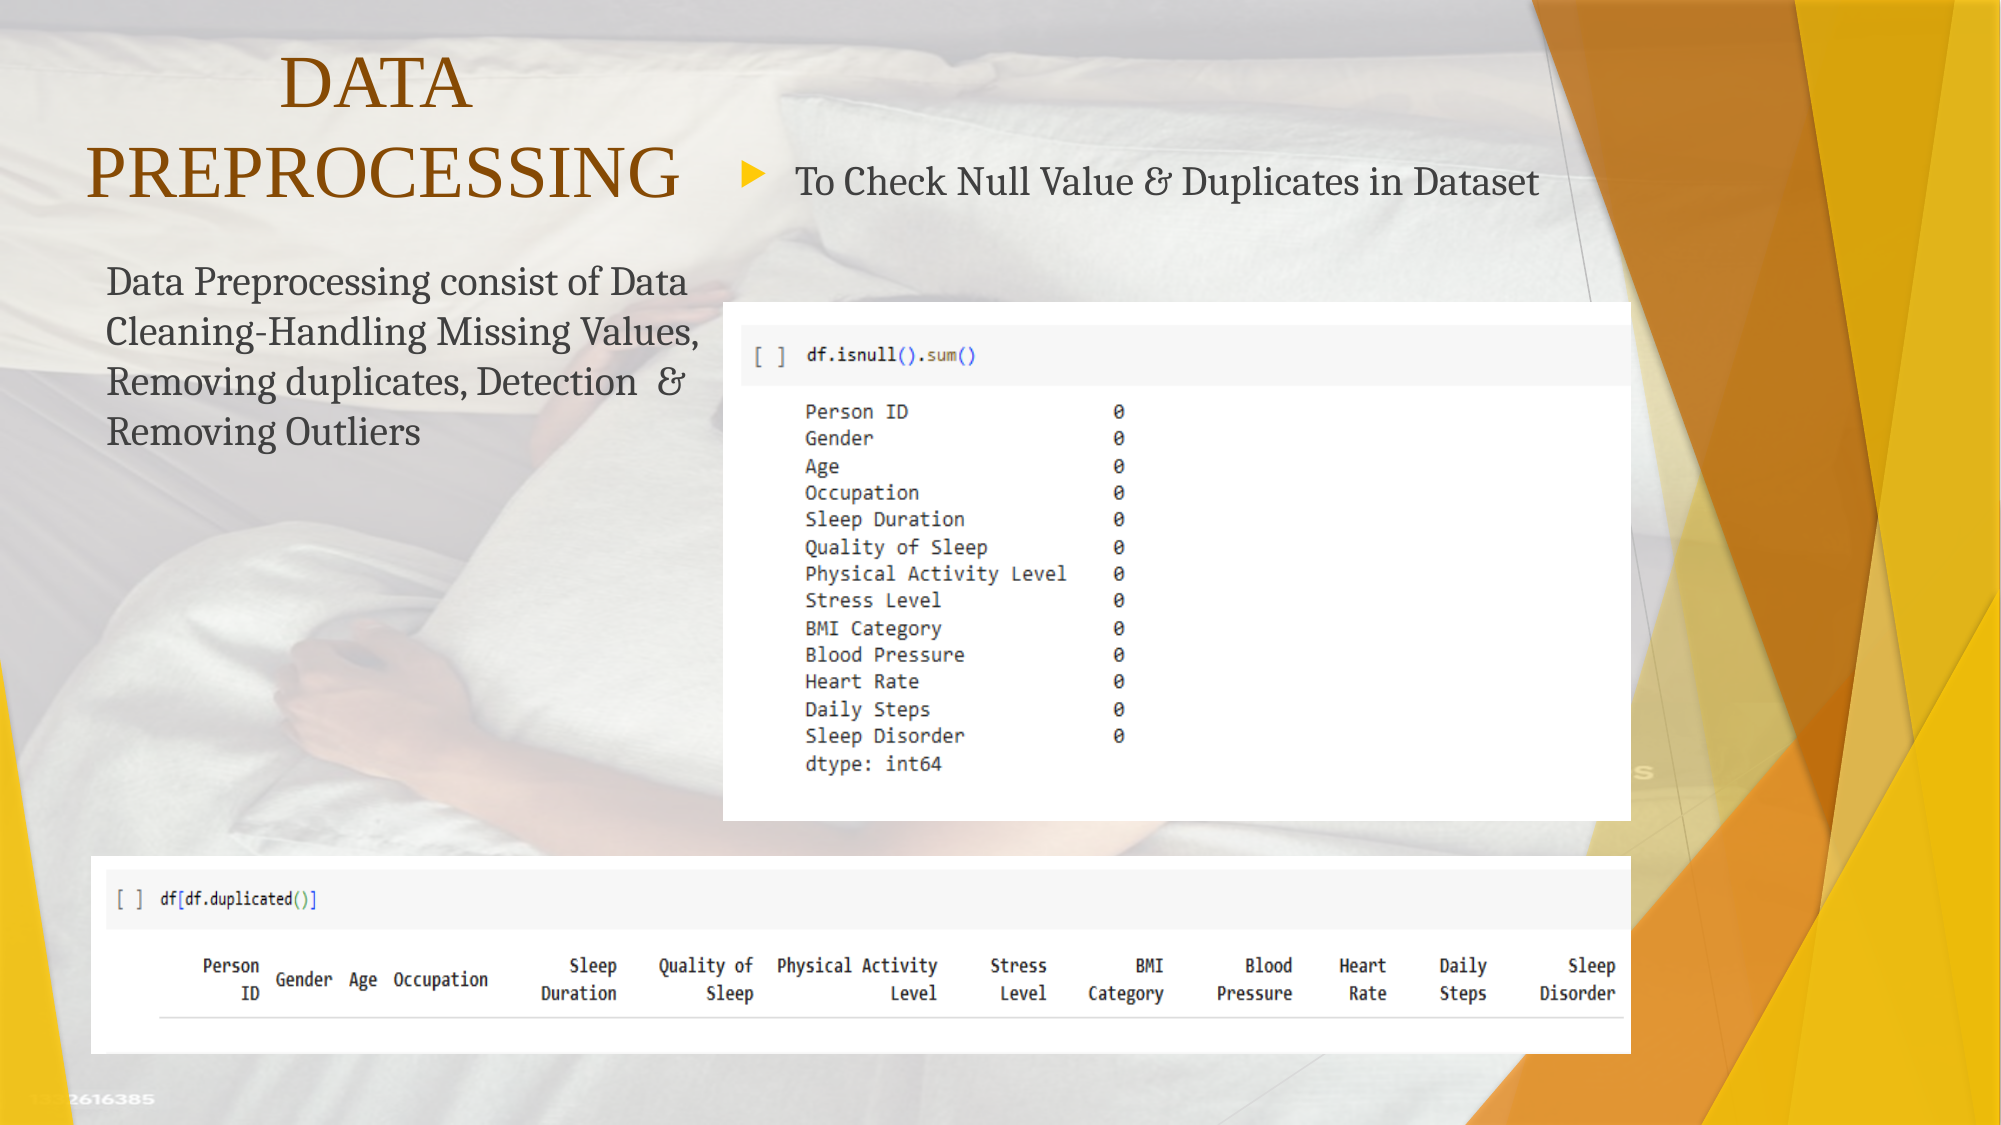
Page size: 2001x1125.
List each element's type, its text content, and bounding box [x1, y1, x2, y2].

picture [90, 855, 1632, 1055]
title DATA PREPROCESSING [67, 115, 700, 220]
picture [722, 302, 1632, 822]
list Data Preprocessing consist of Data Cleaning-Handling Missing Values, Removing duplicates, Detection & Removing Outliers [91, 246, 724, 536]
list To Check Null Value & Duplicates in Dataset [723, 146, 1745, 1125]
